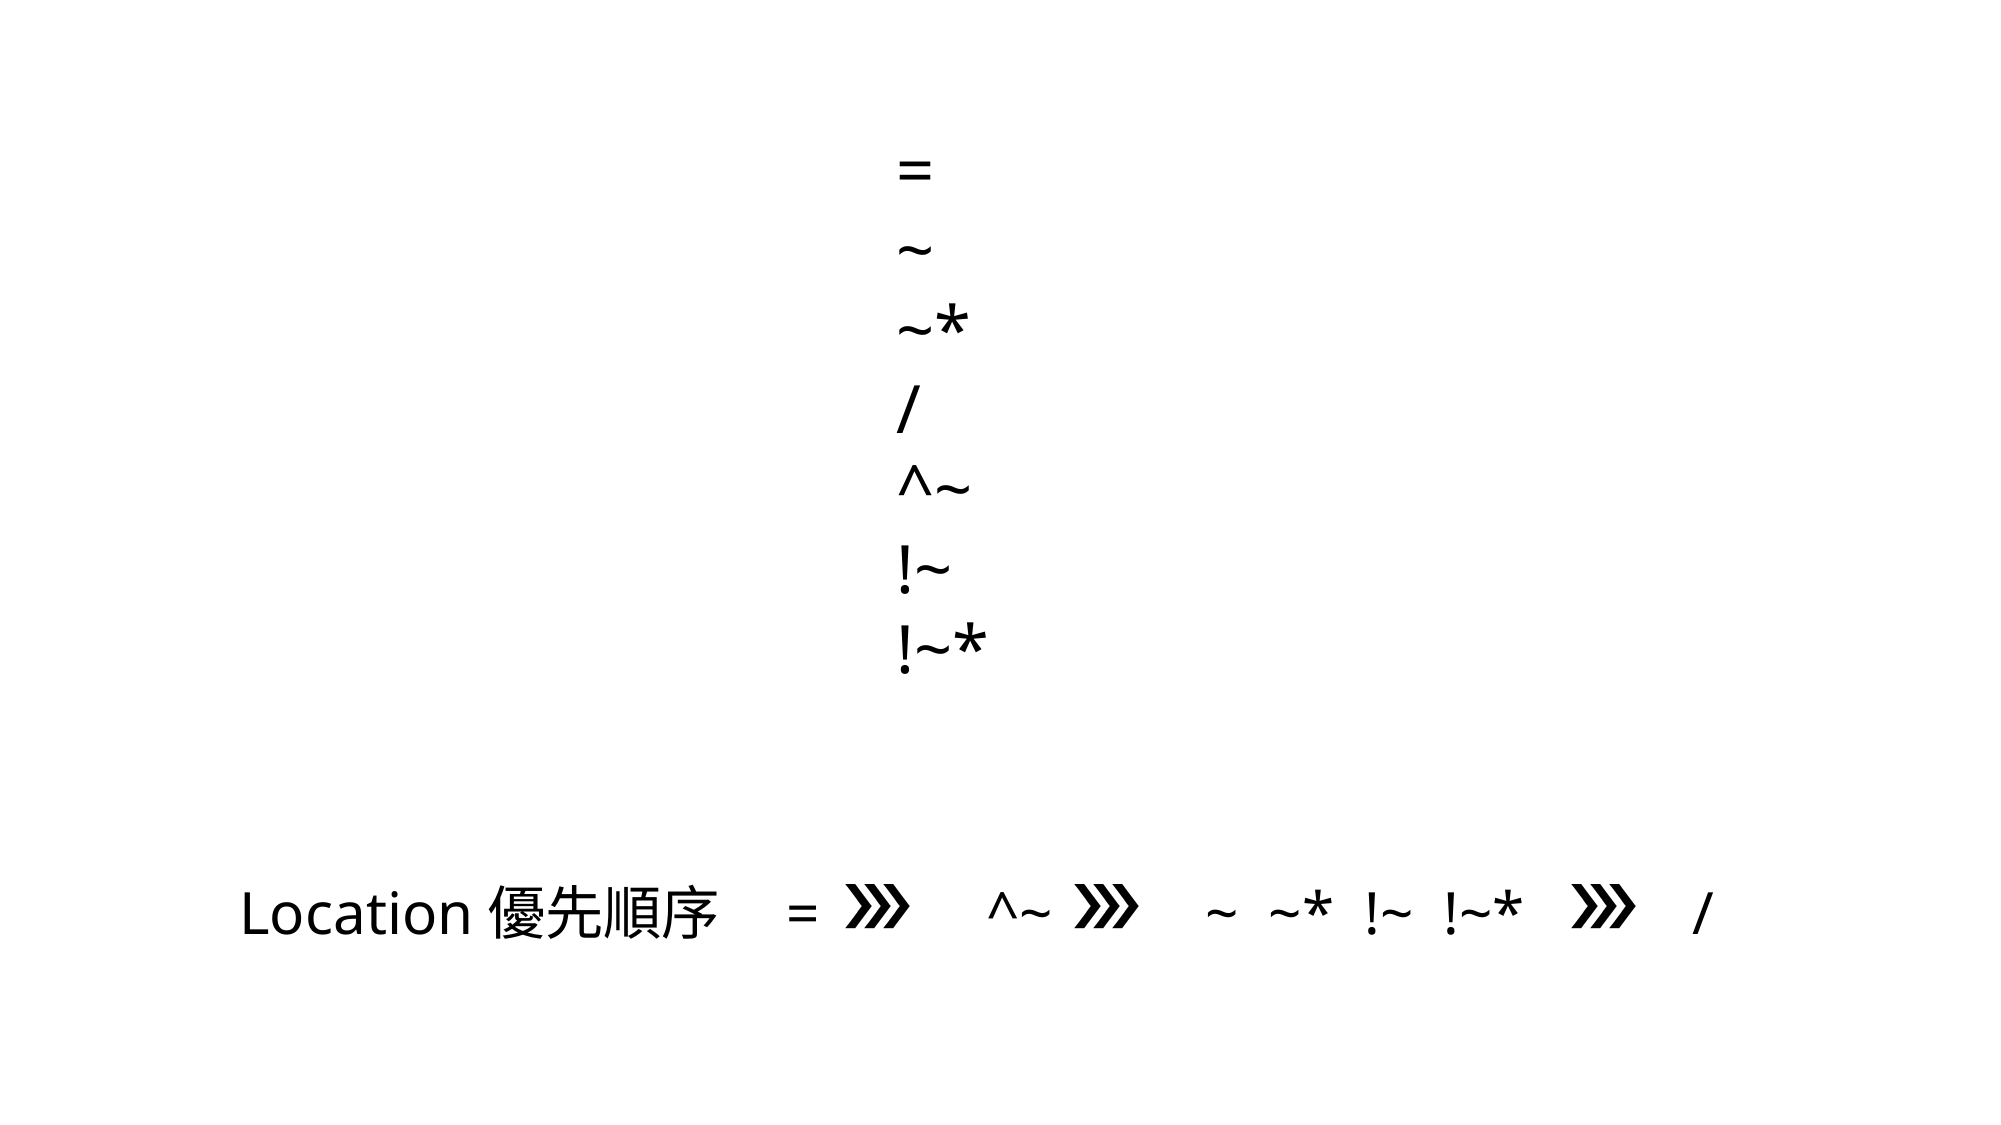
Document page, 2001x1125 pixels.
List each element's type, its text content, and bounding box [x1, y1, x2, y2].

text_box = ~ ~* / ^~ !~ !~* [881, 120, 1004, 775]
text_box Location優先順序 = ^~ ~ ~* !~ !~* / [224, 868, 1829, 954]
picture [1565, 868, 1641, 944]
picture [1068, 868, 1144, 944]
picture [839, 868, 915, 944]
